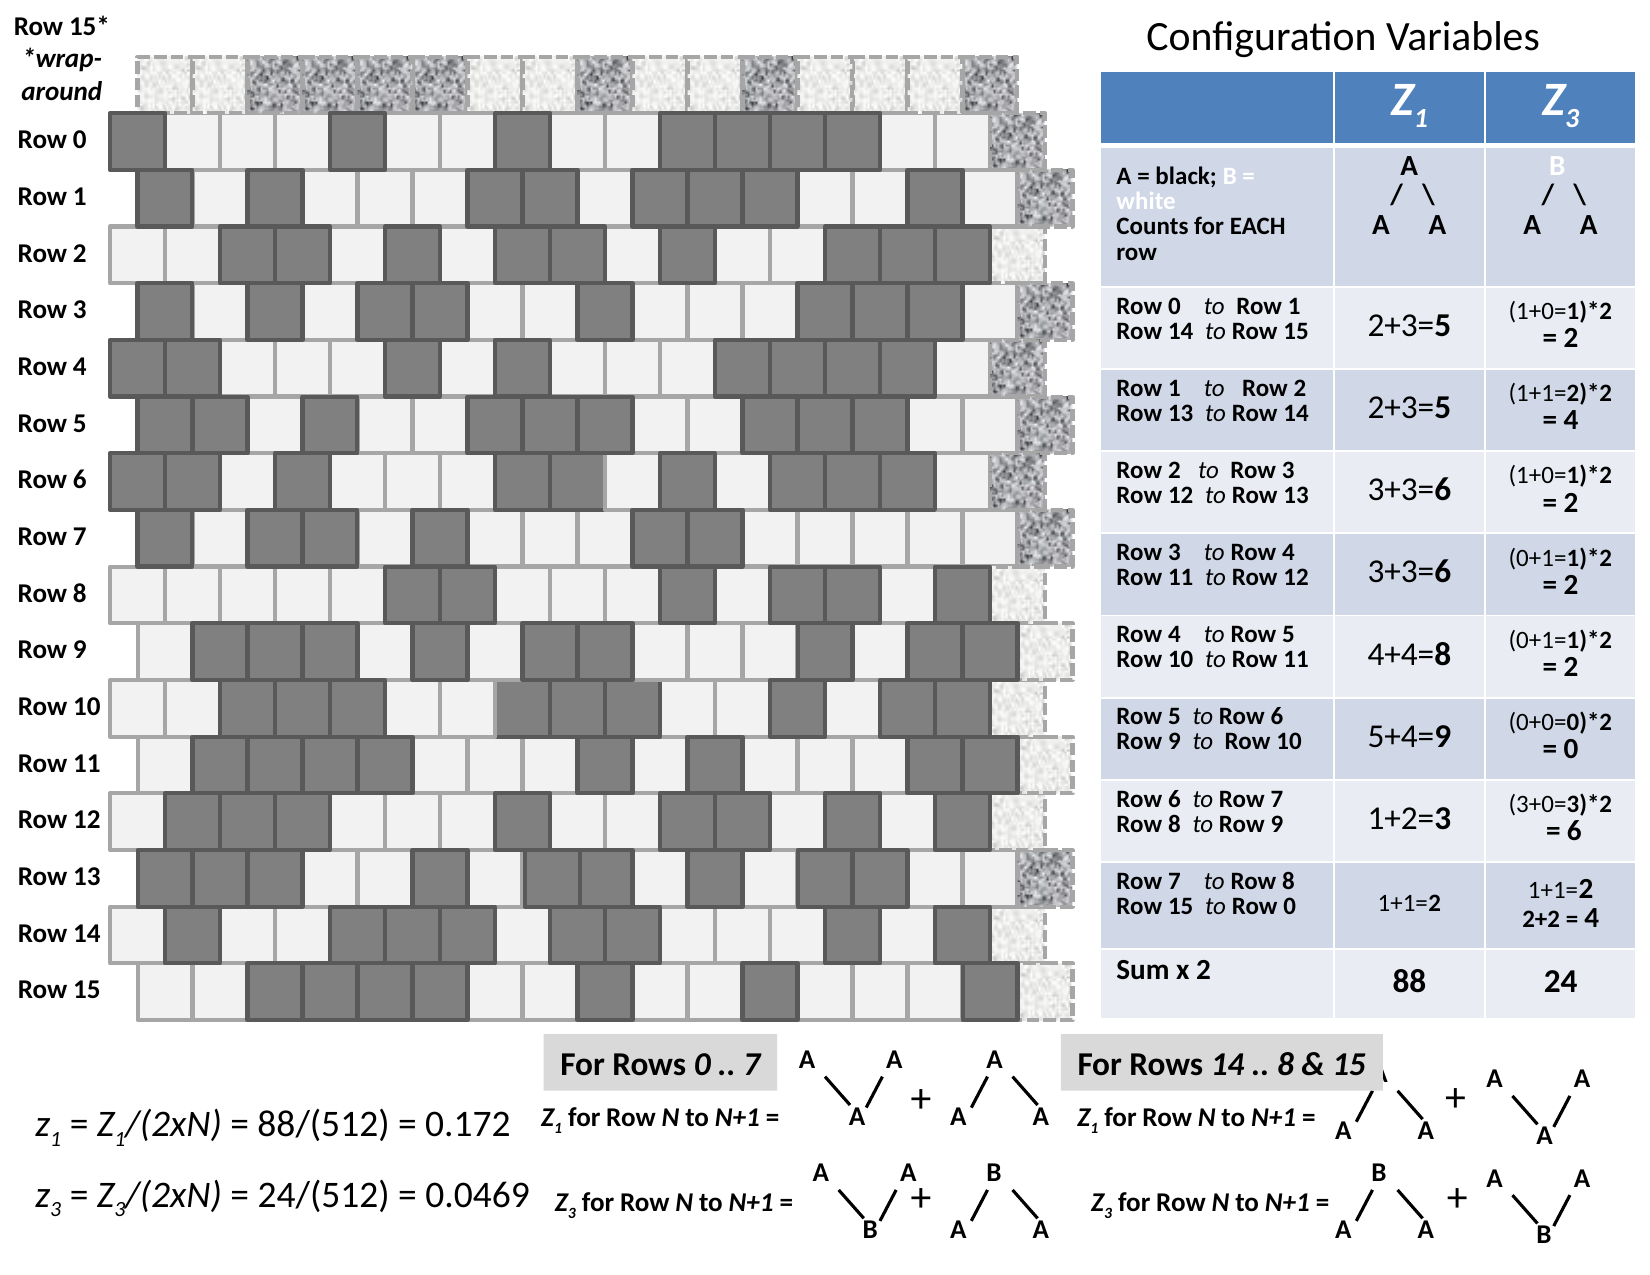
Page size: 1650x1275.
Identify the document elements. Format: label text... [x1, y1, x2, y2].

text_box Z1 for Row N to N+1 = [1067, 1091, 1314, 1145]
text_box [277, 338, 328, 399]
text_box [332, 229, 383, 285]
text_box [823, 791, 882, 848]
text_box [383, 451, 438, 512]
text_box [470, 625, 520, 682]
text_box [936, 451, 990, 512]
text_box [658, 565, 717, 625]
text_box [359, 399, 410, 451]
text_box [961, 850, 1017, 909]
text_box [222, 565, 277, 621]
text_box [988, 338, 1047, 399]
text_box [905, 735, 961, 795]
text_box [305, 508, 359, 569]
text_box [135, 281, 194, 338]
text_box [740, 55, 797, 111]
text_box [413, 55, 467, 111]
text_box [301, 621, 360, 682]
text_box [136, 625, 190, 682]
text_box [245, 281, 305, 342]
text_box [523, 848, 582, 909]
text_box [965, 168, 1017, 229]
text_box [882, 451, 937, 512]
text_box Row 8 [1, 566, 104, 616]
text_box [850, 512, 905, 565]
table_cell (3+0=3)*2 = 6 [1486, 781, 1635, 861]
text_box [910, 961, 961, 1022]
text_box [552, 565, 603, 621]
text_box [138, 55, 192, 115]
text_box [442, 229, 493, 285]
text_box [988, 111, 1047, 169]
text_box Row 7 [1, 509, 104, 560]
text_box [717, 565, 768, 625]
text_box [992, 794, 1047, 852]
table_cell Row 3 to Row 4 Row 11 to Row 12 [1101, 534, 1333, 615]
text_box [218, 224, 273, 285]
text_box [796, 848, 850, 909]
text_box [685, 848, 745, 909]
table_cell 3+3=6 [1335, 534, 1484, 615]
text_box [934, 1147, 1065, 1253]
text_box [355, 281, 415, 342]
text_box [360, 625, 410, 682]
text_box [218, 114, 277, 168]
text_box [497, 565, 552, 625]
text_box Z3 for Row N to N+1 = [1074, 1175, 1314, 1230]
text_box [580, 168, 630, 229]
text_box [108, 451, 163, 512]
text_box [685, 168, 740, 229]
text_box [630, 168, 685, 229]
text_box [108, 565, 163, 625]
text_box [797, 1147, 932, 1253]
text_box [823, 338, 878, 399]
text_box [772, 338, 823, 399]
text_box [167, 229, 218, 285]
text_box [630, 508, 685, 569]
text_box [250, 739, 305, 795]
text_box [194, 168, 245, 229]
text_box [360, 852, 410, 905]
text_box [520, 621, 575, 682]
text_box Row 11 [1, 736, 118, 786]
text_box [965, 284, 1017, 339]
text_box [470, 852, 523, 909]
text_box [305, 852, 360, 909]
table_cell A = black; B = white Counts for EACH row [1101, 148, 1333, 286]
text_box [768, 678, 827, 739]
text_box [470, 961, 525, 1022]
text_box [772, 795, 823, 852]
text_box [740, 168, 800, 229]
text_box Row 12 [1, 793, 118, 843]
text_box Z1 for Row N to N+1 = [524, 1090, 781, 1145]
text_box [277, 909, 328, 961]
text_box [415, 739, 470, 795]
text_box [717, 451, 768, 512]
text_box z1 = Z1/(2xN) = 88/(512) = 0.172 [18, 1090, 537, 1159]
text_box [992, 907, 1047, 963]
text_box [745, 625, 796, 682]
text_box [685, 735, 745, 791]
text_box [1319, 1048, 1606, 1159]
text_box [1015, 848, 1075, 909]
text_box [552, 111, 603, 168]
text_box [442, 338, 493, 399]
text_box [136, 739, 190, 795]
text_box [332, 795, 383, 852]
text_box [525, 739, 575, 795]
text_box [136, 961, 190, 1022]
text_box [163, 791, 222, 852]
text_box [850, 848, 910, 909]
text_box [800, 172, 850, 229]
text_box [250, 621, 301, 682]
text_box [1015, 168, 1075, 229]
text_box [195, 852, 250, 909]
text_box [717, 229, 768, 285]
text_box [222, 795, 277, 852]
text_box [493, 111, 552, 172]
text_box [108, 338, 163, 399]
text_box [658, 338, 713, 399]
text_box [300, 395, 359, 455]
text_box [108, 111, 167, 172]
text_box [250, 852, 305, 909]
text_box [190, 395, 250, 455]
text_box [525, 961, 575, 1022]
text_box [135, 395, 190, 451]
text_box [717, 682, 768, 739]
text_box [937, 338, 990, 399]
text_box Row 14 [1, 906, 118, 956]
text_box [332, 451, 383, 512]
text_box [685, 55, 742, 111]
text_box [961, 621, 1020, 682]
text_box [603, 451, 658, 512]
text_box [190, 621, 250, 682]
text_box [713, 338, 772, 399]
text_box [1015, 395, 1075, 455]
text_box [194, 285, 245, 338]
text_box [163, 338, 222, 399]
text_box [795, 55, 854, 111]
text_box [878, 338, 937, 399]
text_box [355, 961, 415, 1022]
text_box [575, 961, 635, 1022]
text_box [222, 338, 277, 399]
text_box [497, 682, 552, 739]
text_box [961, 961, 1020, 1022]
text_box [768, 451, 823, 512]
text_box z3 = Z3/(2xN) = 24/(512) = 0.0469 [18, 1161, 556, 1230]
text_box [905, 621, 961, 682]
text_box [905, 512, 965, 565]
text_box [135, 168, 194, 229]
text_box [410, 848, 470, 905]
text_box [745, 512, 795, 565]
text_box Row 2 [1, 226, 104, 276]
table_cell 2+3=5 [1335, 370, 1484, 450]
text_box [1319, 1147, 1450, 1253]
table_cell 1+1=2 2+2 = 4 [1486, 863, 1635, 948]
table_cell Row 0 to Row 1 Row 14 to Row 15 [1101, 288, 1333, 368]
text_box [685, 285, 745, 338]
text_box [905, 55, 965, 115]
text_box [524, 512, 575, 565]
text_box [383, 795, 442, 852]
text_box [442, 565, 497, 625]
text_box [438, 451, 493, 512]
text_box [520, 55, 577, 111]
table_cell Row 1 to Row 2 Row 13 to Row 14 [1101, 370, 1333, 450]
table_header Z3 [1486, 72, 1635, 143]
text_box [277, 569, 332, 621]
table_cell 2+3=5 [1335, 288, 1484, 368]
text_box [190, 961, 245, 1022]
text_box [410, 399, 465, 451]
text_box [108, 678, 163, 739]
table_cell B / \ A A [1486, 148, 1635, 286]
text_box [410, 508, 470, 569]
text_box [603, 565, 658, 625]
text_box [410, 625, 470, 682]
text_box [575, 281, 635, 342]
table_cell 3+3=6 [1335, 452, 1484, 532]
text_box [465, 395, 520, 455]
text_box [470, 739, 525, 795]
text_box [108, 224, 167, 285]
text_box [355, 735, 415, 795]
text_box [882, 565, 933, 625]
text_box [470, 285, 524, 338]
text_box [163, 565, 222, 625]
text_box [1020, 735, 1075, 795]
text_box [933, 565, 992, 625]
text_box [250, 399, 300, 451]
text_box [387, 682, 442, 739]
text_box For Rows 0 .. 7 [543, 1034, 778, 1091]
text_box [933, 795, 992, 852]
text_box [768, 229, 823, 285]
text_box [582, 848, 635, 909]
text_box [383, 338, 442, 399]
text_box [934, 1033, 1065, 1139]
text_box [823, 451, 882, 512]
text_box [332, 565, 383, 625]
text_box [273, 224, 332, 285]
text_box [878, 224, 937, 285]
text_box + [1454, 1168, 1465, 1229]
text_box [965, 397, 1017, 453]
table_cell Row 5 to Row 6 Row 9 to Row 10 [1101, 699, 1333, 779]
text_box Row 15* *wrap-around [0, 0, 138, 114]
text_box [635, 285, 685, 338]
text_box Row 1 [1, 169, 104, 220]
text_box [937, 224, 992, 285]
text_box [961, 735, 1020, 795]
text_box [854, 285, 905, 338]
text_box [383, 224, 442, 281]
text_box [552, 338, 603, 395]
text_box Row 15 [1, 963, 118, 1013]
text_box [194, 512, 245, 565]
text_box [855, 625, 905, 682]
text_box [658, 229, 717, 285]
text_box [465, 55, 522, 111]
text_box [768, 565, 827, 625]
text_box [163, 451, 222, 512]
text_box [768, 111, 823, 172]
text_box [635, 852, 685, 909]
text_box [992, 227, 1047, 285]
text_box [493, 224, 548, 285]
table_cell (1+0=1)*2 = 2 [1486, 452, 1635, 532]
text_box [548, 905, 607, 965]
text_box [740, 395, 800, 455]
text_box [300, 55, 357, 115]
text_box [328, 678, 387, 739]
text_box [493, 338, 552, 395]
text_box [575, 621, 635, 682]
text_box [827, 565, 882, 625]
text_box [438, 905, 497, 965]
table_cell Row 2 to Row 3 Row 12 to Row 13 [1101, 452, 1333, 532]
text_box [658, 111, 717, 168]
text_box [383, 905, 438, 965]
text_box [607, 905, 662, 965]
text_box Configuration Variables [1129, 0, 1567, 67]
text_box [800, 399, 850, 451]
text_box [575, 395, 635, 455]
text_box [1015, 281, 1075, 342]
text_box [910, 399, 965, 451]
text_box Row 13 [1, 849, 118, 899]
text_box [823, 111, 882, 172]
text_box [190, 55, 247, 115]
text_box [245, 55, 302, 115]
text_box [552, 682, 603, 739]
text_box [635, 961, 690, 1022]
text_box [524, 285, 575, 338]
text_box [905, 168, 965, 224]
text_box [167, 114, 218, 168]
text_box [222, 909, 277, 961]
text_box [850, 395, 910, 455]
text_box [359, 512, 410, 565]
text_box Row 10 [1, 679, 118, 730]
text_box [853, 55, 907, 111]
text_box [965, 510, 1017, 566]
text_box [328, 111, 387, 172]
text_box [850, 739, 905, 795]
text_box [548, 224, 607, 285]
text_box [355, 55, 415, 111]
text_box [882, 795, 933, 852]
text_box [305, 739, 355, 795]
text_box [328, 338, 383, 399]
text_box [882, 909, 933, 961]
text_box [442, 795, 493, 852]
text_box [1020, 621, 1075, 682]
text_box [575, 735, 635, 795]
text_box [135, 508, 194, 569]
text_box [745, 739, 800, 795]
text_box Row 3 [1, 283, 104, 333]
table_cell Row 7 to Row 8 Row 15 to Row 0 [1101, 863, 1333, 948]
text_box [245, 168, 305, 224]
table_cell 1+2=3 [1335, 781, 1484, 861]
text_box [795, 512, 850, 565]
text_box [603, 338, 658, 399]
text_box [635, 625, 690, 682]
text_box [410, 168, 465, 229]
text_box [988, 451, 1047, 512]
text_box Row 9 [1, 623, 104, 673]
text_box [305, 285, 355, 338]
text_box [690, 625, 745, 682]
text_box [442, 111, 493, 168]
text_box [635, 739, 685, 795]
text_box [878, 678, 937, 739]
text_box [992, 565, 1047, 625]
text_box [937, 111, 990, 168]
text_box [493, 791, 552, 852]
text_box [273, 451, 332, 508]
table_cell (0+1=1)*2 = 2 [1486, 616, 1635, 697]
text_box [685, 399, 740, 451]
text_box [218, 678, 277, 739]
text_box [222, 451, 273, 512]
text_box [277, 682, 328, 739]
text_box [827, 682, 878, 739]
text_box [905, 281, 965, 342]
text_box [470, 512, 524, 565]
text_box Row 6 [1, 453, 104, 503]
text_box [823, 905, 882, 965]
text_box [635, 399, 685, 451]
text_box [717, 111, 768, 168]
text_box [690, 961, 740, 1022]
text_box [163, 905, 222, 965]
table_header [1101, 72, 1333, 143]
text_box [277, 114, 328, 168]
text_box [603, 111, 658, 168]
table_cell Row 4 to Row 5 Row 10 to Row 11 [1101, 616, 1333, 697]
text_box [305, 961, 355, 1022]
text_box [355, 172, 410, 229]
text_box [662, 682, 717, 739]
text_box [772, 909, 823, 961]
text_box [658, 791, 717, 852]
text_box [850, 168, 905, 224]
text_box [607, 229, 658, 285]
text_box [442, 682, 497, 739]
text_box [745, 852, 796, 909]
text_box [933, 905, 992, 965]
text_box [493, 451, 552, 512]
text_box [796, 621, 855, 682]
text_box Row 4 [1, 339, 104, 389]
text_box [658, 451, 717, 508]
text_box [328, 905, 383, 961]
text_box [163, 682, 218, 739]
text_box [108, 791, 163, 852]
table_cell 88 [1335, 950, 1484, 1018]
text_box [937, 682, 992, 735]
text_box [823, 224, 878, 285]
text_box [662, 909, 717, 961]
text_box [685, 508, 745, 569]
table_cell Sum x 2 [1101, 950, 1333, 1018]
text_box + [923, 1062, 929, 1130]
text_box [795, 281, 854, 342]
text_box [1470, 1152, 1606, 1258]
text_box [520, 395, 575, 455]
table_cell (0+1=1)*2 = 2 [1486, 534, 1635, 615]
text_box [800, 961, 850, 1022]
table_cell 1+1=2 [1335, 863, 1484, 948]
text_box [910, 852, 961, 909]
text_box [630, 55, 687, 111]
table_cell 4+4=8 [1335, 616, 1484, 697]
text_box [277, 795, 332, 852]
text_box Z3 for Row N to N+1 = [538, 1175, 792, 1230]
text_box For Rows 14 .. 8 & 15 [1065, 1034, 1383, 1091]
table_cell (0+0=0)*2 = 0 [1486, 699, 1635, 779]
text_box [520, 168, 580, 224]
text_box [497, 909, 548, 961]
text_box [783, 1033, 919, 1139]
text_box Row 0 [1, 114, 104, 163]
text_box [245, 508, 305, 569]
text_box [992, 681, 1047, 739]
text_box [963, 55, 1019, 113]
text_box [575, 55, 632, 111]
text_box [415, 965, 470, 1022]
text_box [575, 512, 630, 565]
text_box [387, 111, 442, 172]
text_box [740, 961, 800, 1022]
table_header Z1 [1335, 72, 1484, 143]
text_box [745, 285, 795, 338]
table_cell A / \ A A [1335, 148, 1484, 286]
text_box [415, 281, 470, 342]
table_cell Row 6 to Row 7 Row 8 to Row 9 [1101, 781, 1333, 861]
text_box [190, 735, 250, 795]
text_box [1015, 508, 1075, 569]
text_box [552, 455, 603, 512]
text_box [882, 111, 937, 168]
table_cell 5+4=9 [1335, 699, 1484, 779]
text_box [1020, 961, 1075, 1022]
text_box [850, 961, 910, 1022]
text_box [383, 565, 442, 625]
text_box [465, 168, 520, 229]
table_cell 24 [1486, 950, 1635, 1018]
text_box [305, 168, 355, 229]
text_box [552, 795, 603, 848]
text_box [603, 682, 662, 739]
table_cell (1+1=2)*2 = 4 [1486, 370, 1635, 450]
text_box Row 5 [1, 396, 104, 446]
text_box [108, 905, 163, 965]
text_box [603, 795, 658, 852]
text_box [717, 909, 772, 961]
text_box [245, 961, 305, 1022]
text_box [717, 791, 772, 852]
table_cell (1+0=1)*2 = 2 [1486, 288, 1635, 368]
text_box [800, 739, 850, 795]
text_box [136, 848, 195, 909]
